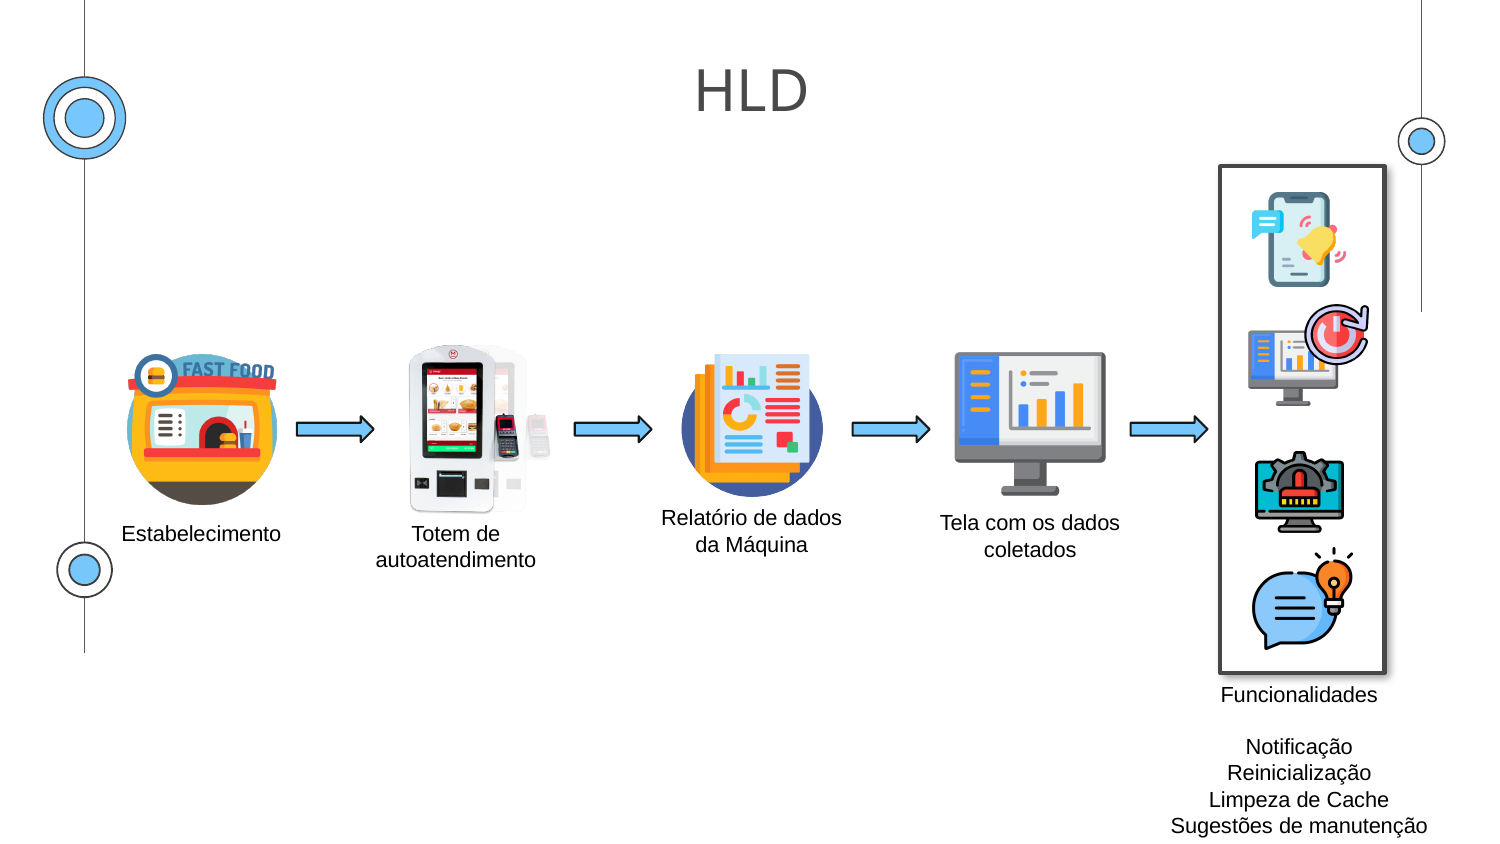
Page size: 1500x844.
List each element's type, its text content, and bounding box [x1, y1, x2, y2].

text_box [850, 414, 932, 445]
picture [404, 342, 554, 518]
text_box Estabelecimento [106, 512, 305, 554]
text_box [572, 414, 654, 445]
picture [677, 354, 826, 497]
text_box Relatório de dados da Máquina [638, 496, 865, 564]
text_box Funcionalidades Notificação Reinicialização Limpeza de Cache Sugestões de manutenção [1135, 672, 1463, 844]
picture [941, 330, 1119, 509]
text_box Totem de autoatendimento [342, 512, 570, 580]
text_box [294, 414, 376, 445]
text_box HLD [346, 39, 1158, 136]
text_box Tela com os dados coletados [917, 501, 1144, 569]
text_box [1128, 414, 1210, 445]
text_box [1219, 165, 1385, 674]
picture [126, 354, 277, 506]
